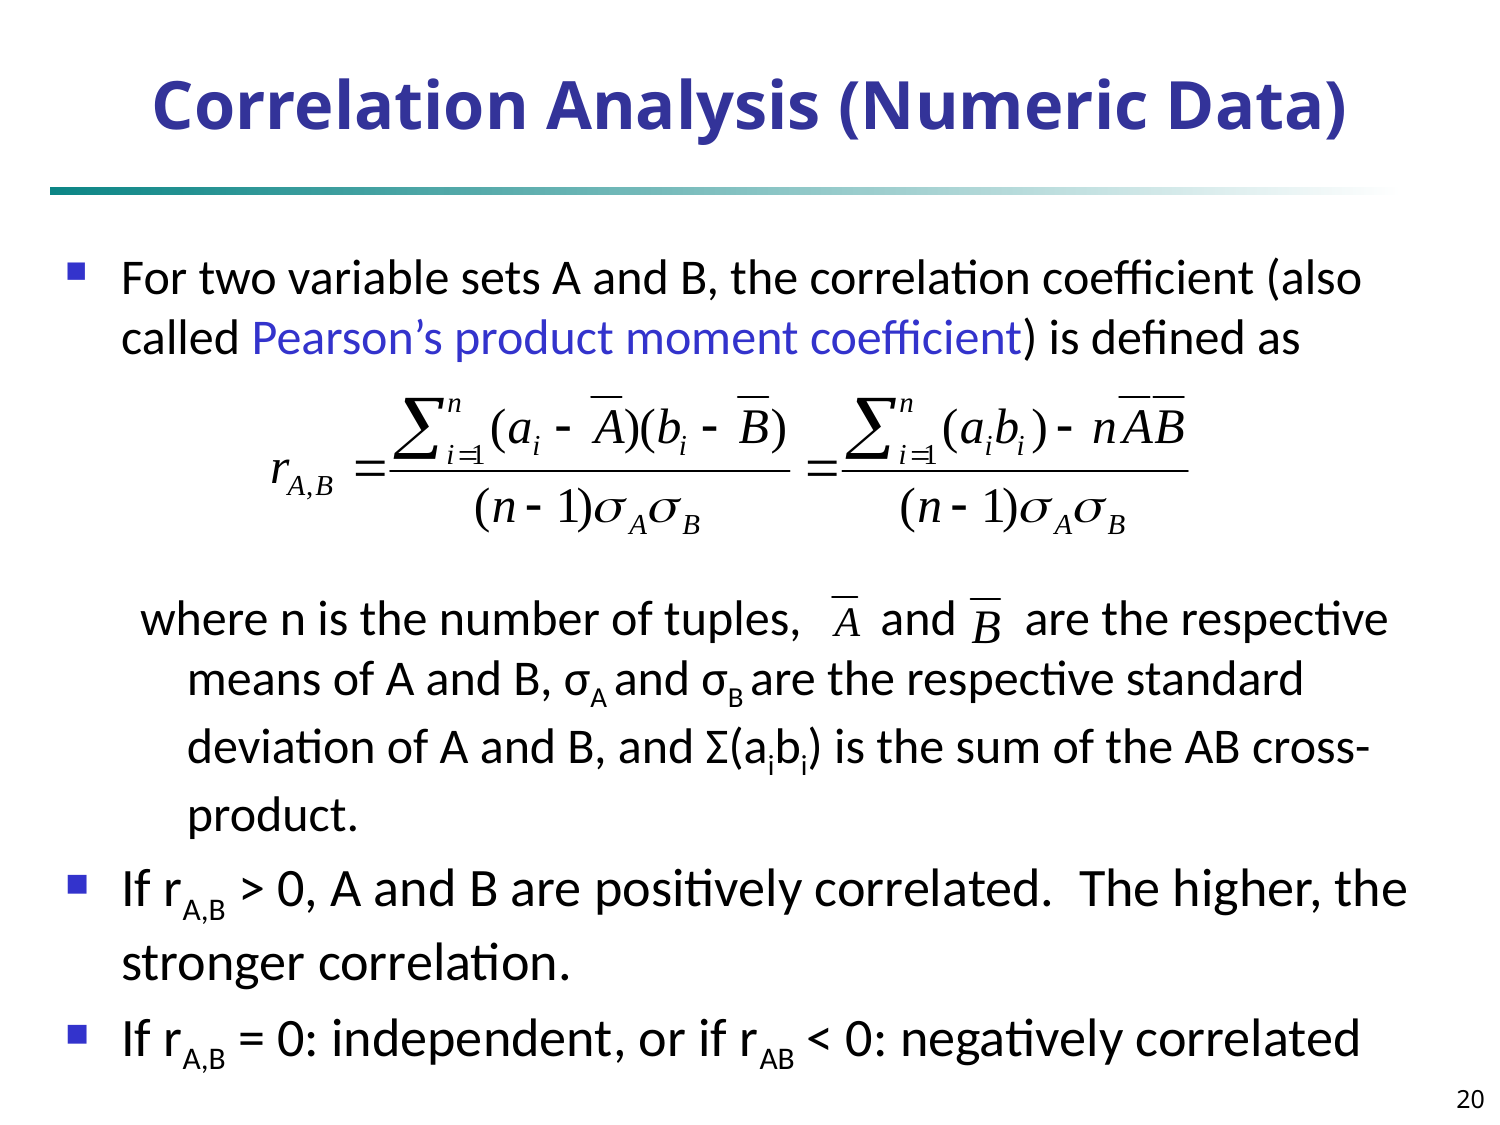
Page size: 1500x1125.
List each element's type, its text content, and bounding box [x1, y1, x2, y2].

slide_number 20 [1187, 1062, 1500, 1125]
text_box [962, 587, 1012, 652]
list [824, 587, 868, 644]
list For two variable sets A and B, the correlation coefficient (also called Pearson’s product moment coefficient) is defined as where n is the number of tuples, and are the respective means of A and B, σA and σB are the respective standard deviation of A and B, and Σ(aibi) is the sum of the AB cross-product. If rA,B > 0, A and B are positively correlated. The higher, the stronger correlation. If rA,B = 0: independent, or if rAB < 0: negatively correlated [49, 237, 1451, 1063]
title Correlation Analysis (Numeric Data) [0, 49, 1500, 151]
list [262, 379, 1201, 546]
